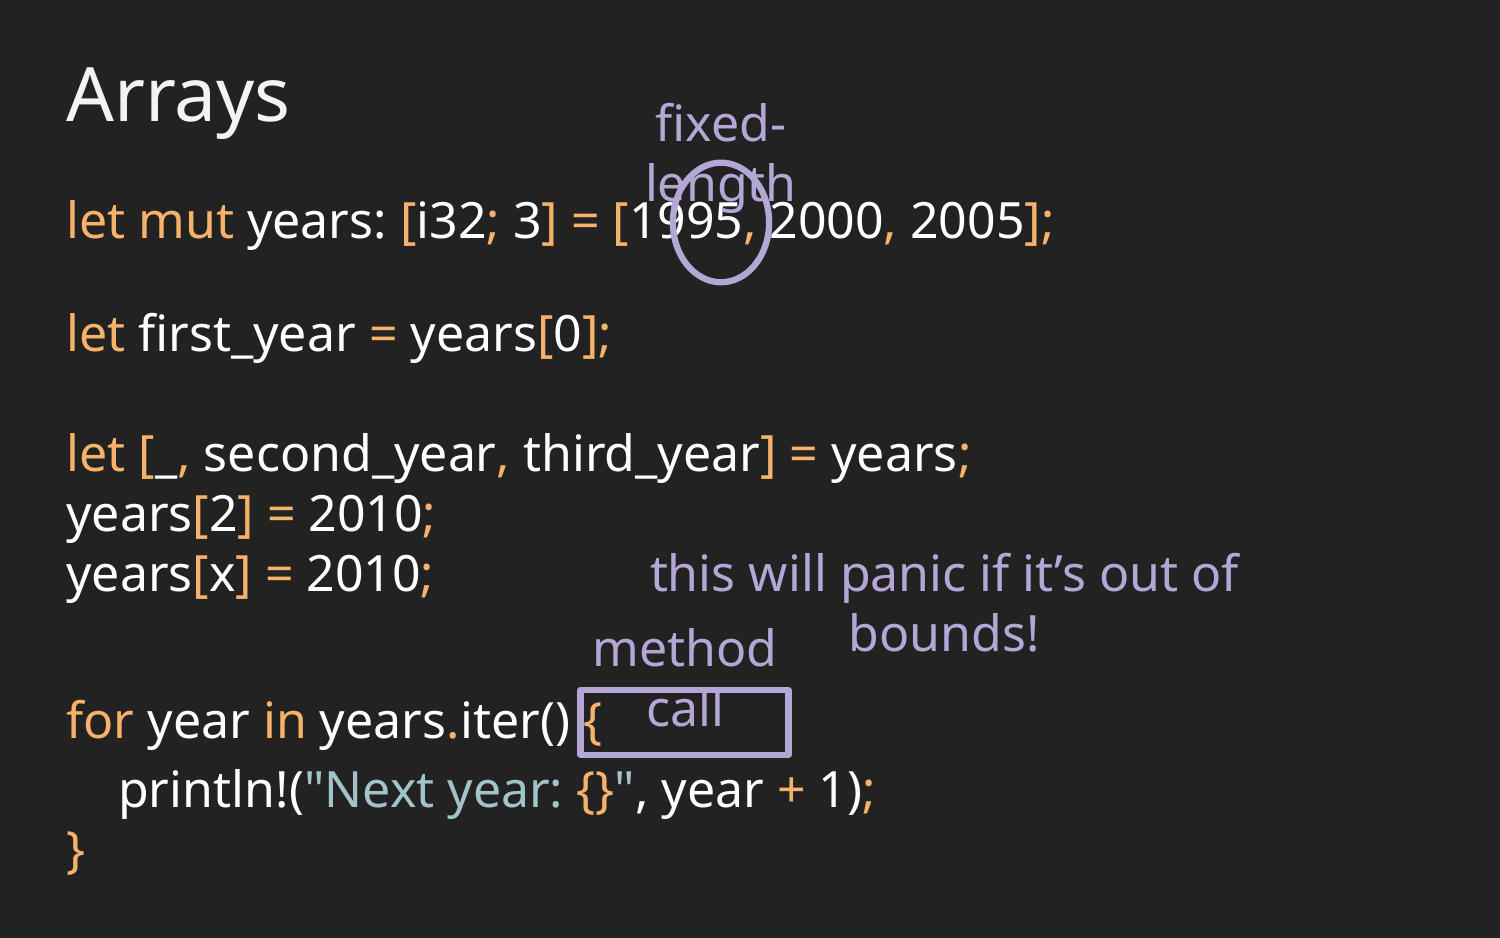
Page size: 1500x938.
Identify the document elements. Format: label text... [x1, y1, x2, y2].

text_box let first_year = years[0]; let [_, second_year, third_year] = years; years[2] = 2010; years[x] = 2010; [51, 286, 1442, 617]
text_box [573, 75, 869, 283]
text_box let mut years: [i32; 3] = [1995, 2000, 2005]; [873, 173, 1469, 264]
text_box this will panic if it’s out of bounds! [562, 525, 1327, 676]
text_box Arrays [51, 31, 964, 166]
text_box let mut years: [i32; 3] = [1995, 2000, 2005]; [51, 173, 568, 264]
text_box for year in years.iter() { println!("Next year: {}", year + 1); } [51, 673, 1469, 893]
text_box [537, 600, 833, 755]
